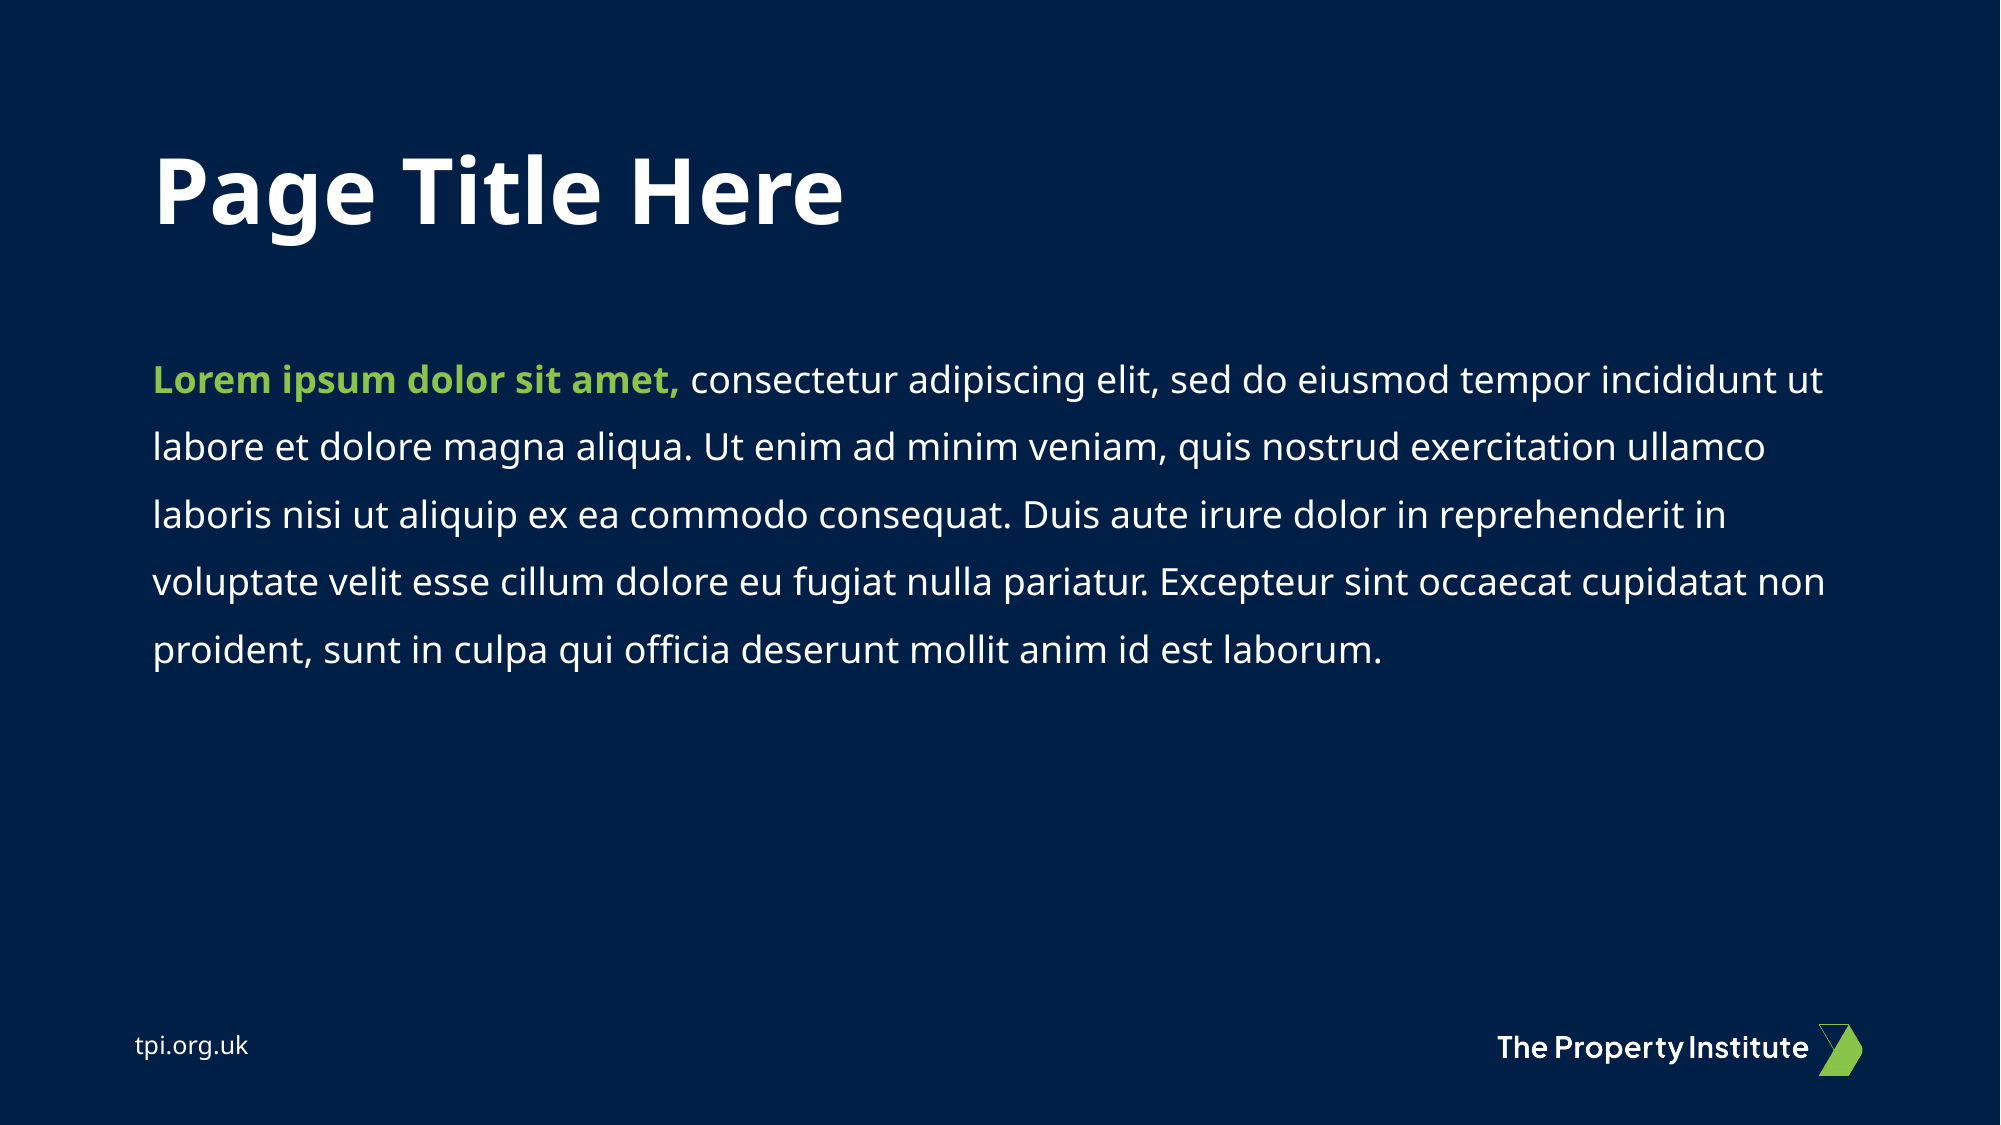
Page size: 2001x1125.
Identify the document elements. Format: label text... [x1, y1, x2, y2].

list Lorem ipsum dolor sit amet, consectetur adipiscing elit, sed do eiusmod tempor incididunt ut labore et dolore magna aliqua. Ut enim ad minim veniam, quis nostrud exercitation ullamco laboris nisi ut aliquip ex ea commodo consequat. Duis aute irure dolor in reprehenderit in voluptate velit esse cillum dolore eu fugiat nulla pariatur. Excepteur sint occaecat cupidatat non proident, sunt in culpa qui officia deserunt mollit anim id est laborum. [137, 325, 1863, 973]
title Page Title Here [137, 85, 1863, 304]
